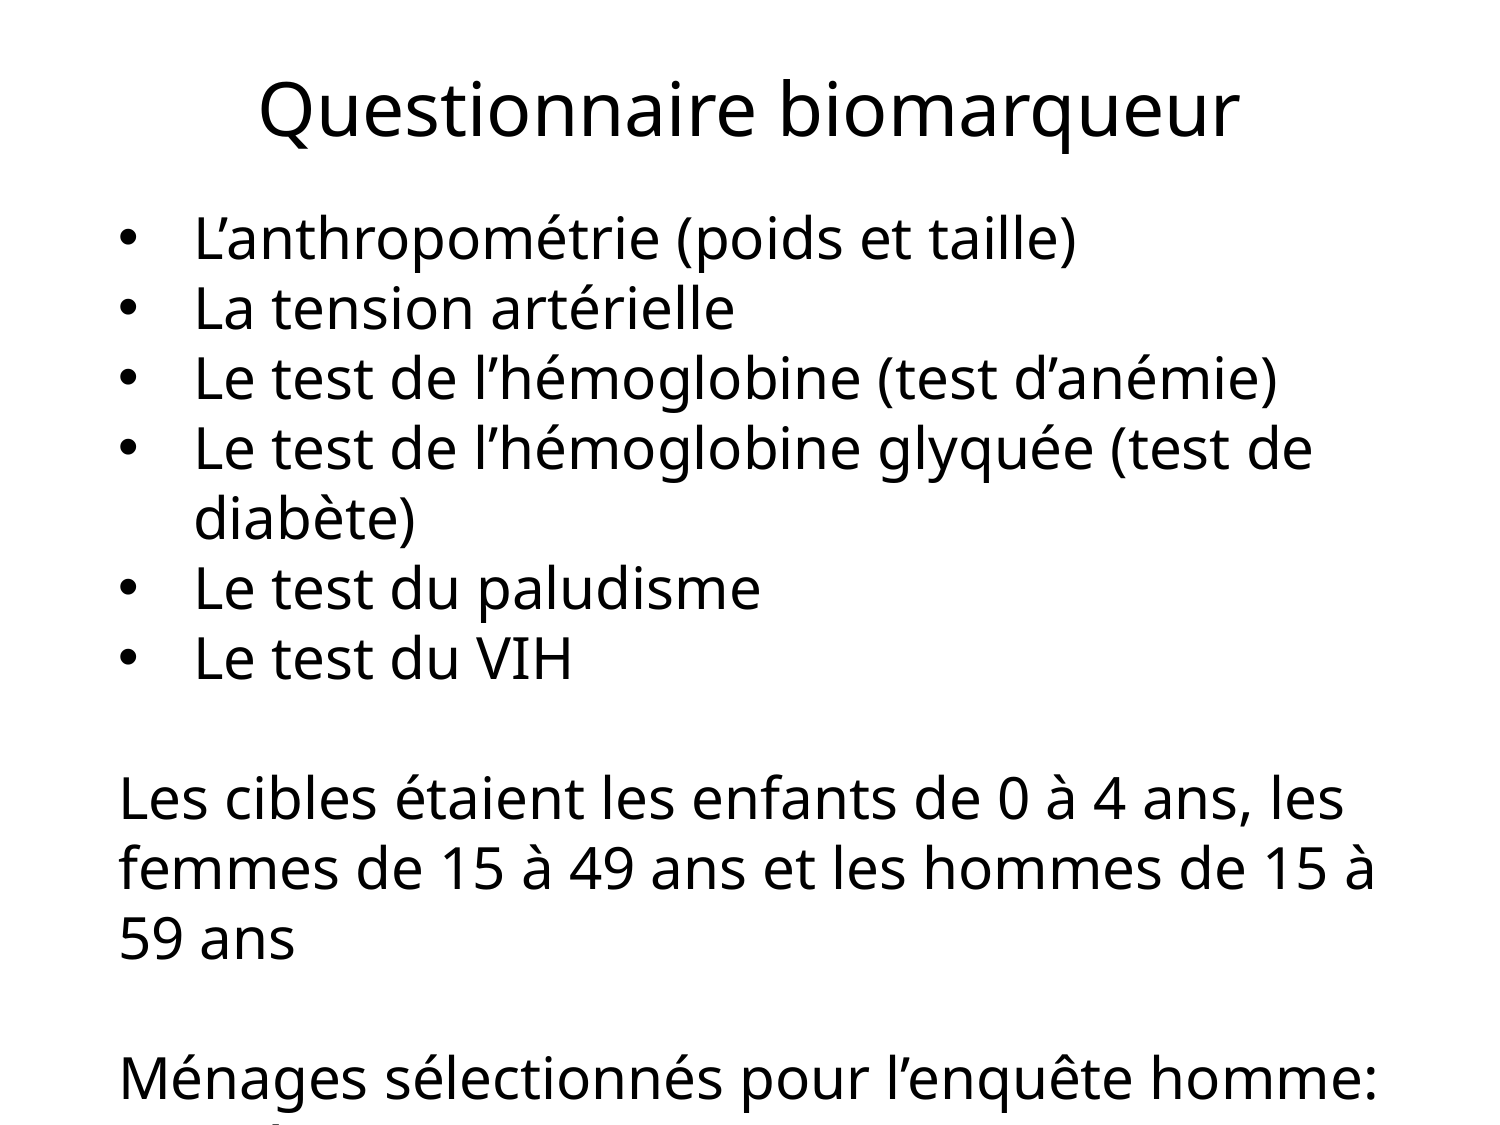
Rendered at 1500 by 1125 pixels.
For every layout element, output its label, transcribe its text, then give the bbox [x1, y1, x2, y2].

list L’anthropométrie (poids et taille) La tension artérielle Le test de l’hémoglobine (test d’anémie) Le test de l’hémoglobine glyquée (test de diabète) Le test du paludisme Le test du VIH Les cibles étaient les enfants de 0 à 4 ans, les femmes de 15 à 49 ans et les hommes de 15 à 59 ans Ménages sélectionnés pour l’enquête homme: 17 ménages par grappe [103, 193, 1438, 1071]
title Questionnaire biomarqueur [103, 54, 1397, 170]
